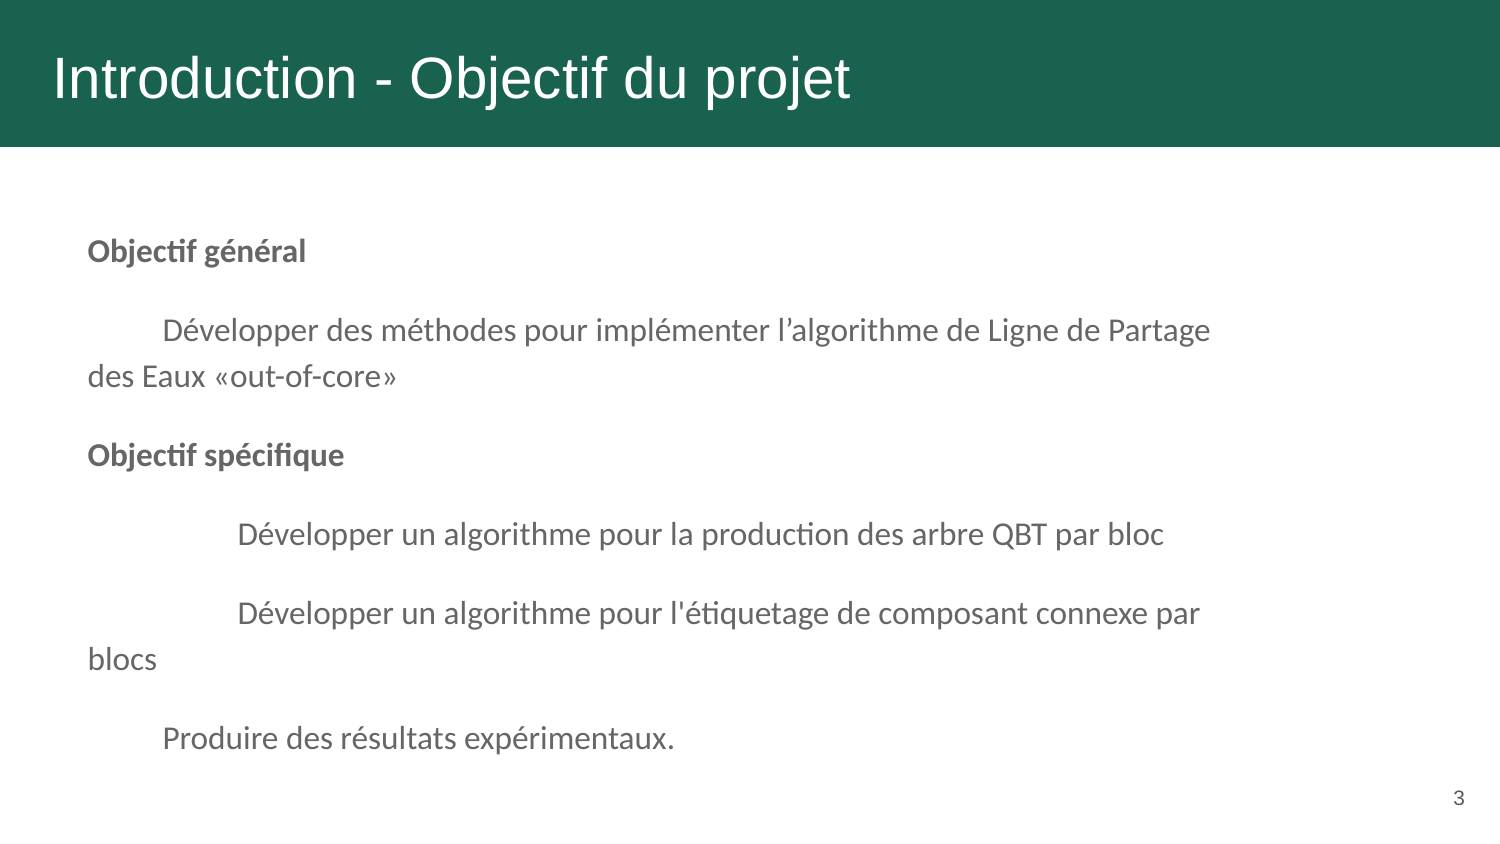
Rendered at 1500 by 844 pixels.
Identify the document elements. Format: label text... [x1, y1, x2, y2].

text_box Objectif général Développer des méthodes pour implémenter l’algorithme de Ligne de Partage des Eaux «out-of-core» Objectif spécifique Développer un algorithme pour la production des arbre QBT par bloc Développer un algorithme pour l'étiquetage de composant connexe par blocs Produire des résultats expérimentaux. [72, 207, 1279, 737]
slide_number ‹#› [1389, 764, 1480, 830]
title Introduction - Objectif du projet [37, 24, 1436, 119]
